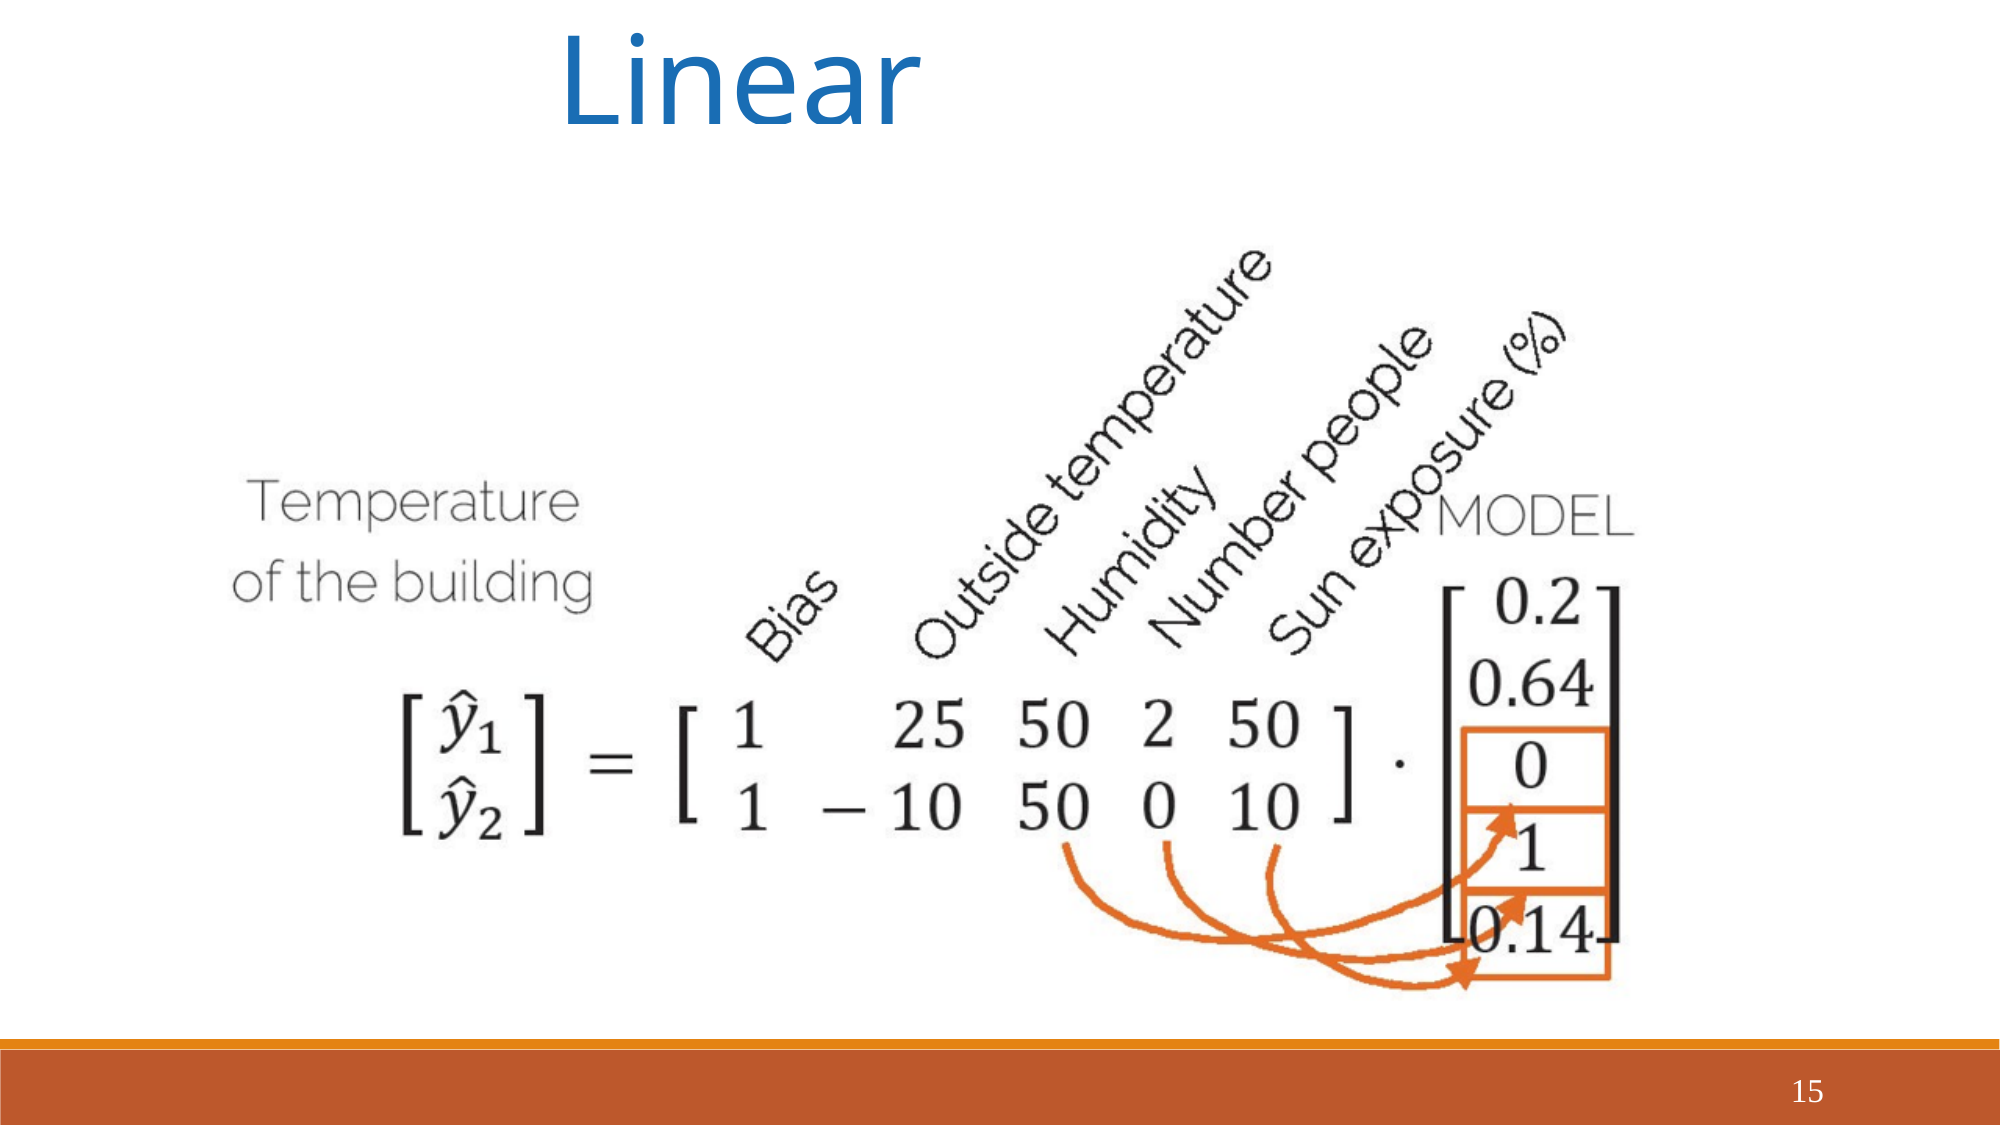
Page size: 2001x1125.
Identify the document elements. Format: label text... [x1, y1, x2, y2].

picture [161, 123, 1839, 1002]
slide_number 15 [1624, 1059, 1840, 1120]
text_box Linear Prediction [553, 0, 1447, 121]
